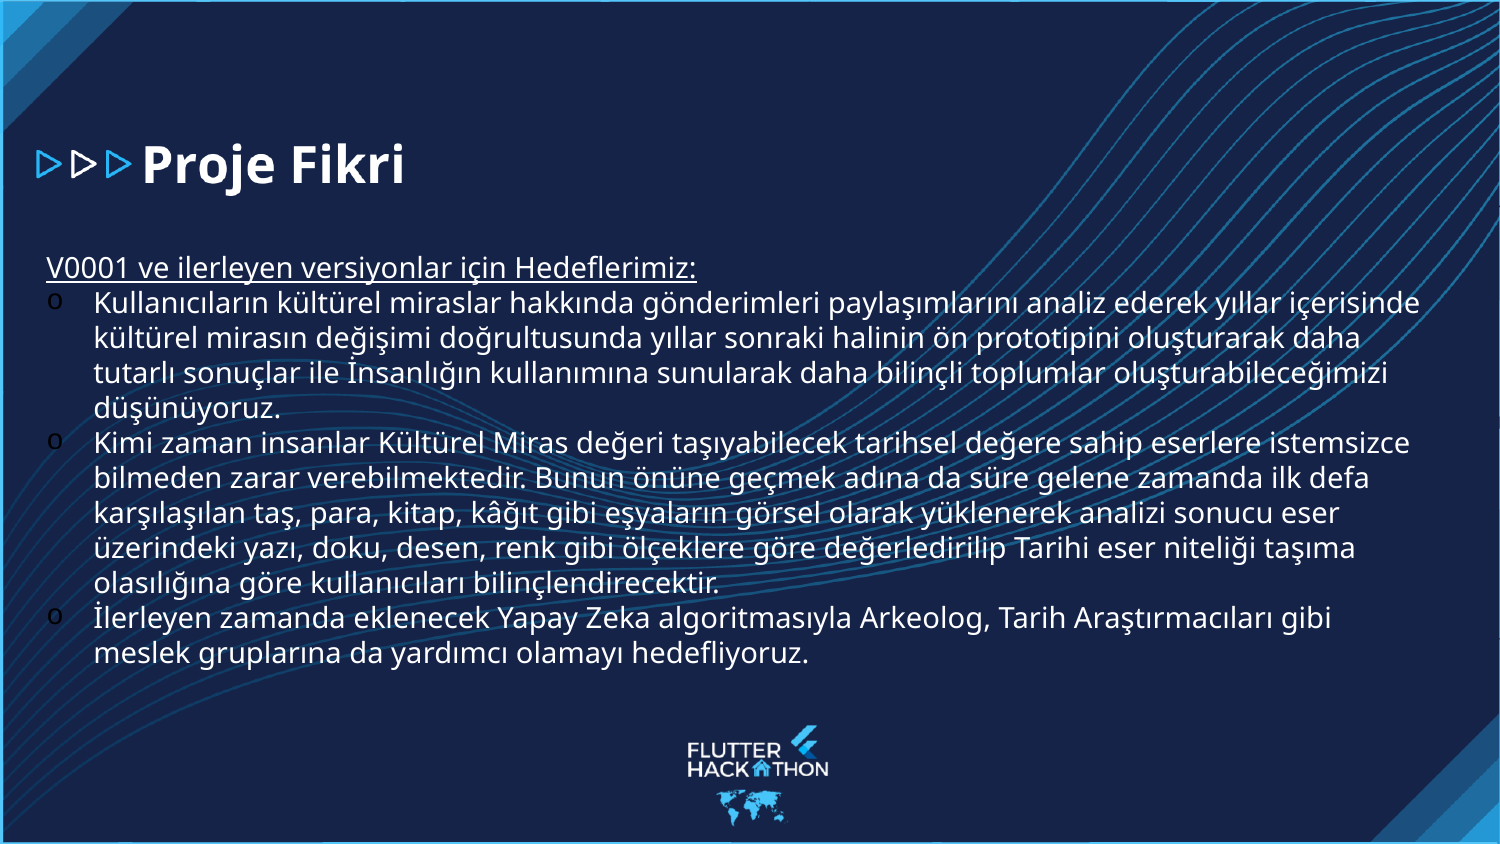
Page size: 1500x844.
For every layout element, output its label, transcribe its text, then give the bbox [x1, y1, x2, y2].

picture [0, 0, 1500, 844]
text_box V0001 ve ilerleyen versiyonlar için Hedeflerimiz: Kullanıcıların kültürel miraslar hakkında gönderimleri paylaşımlarını analiz ederek yıllar içerisinde kültürel mirasın değişimi doğrultusunda yıllar sonraki halinin ön prototipini oluşturarak daha tutarlı sonuçlar ile İnsanlığın kullanımına sunularak daha bilinçli toplumlar oluşturabileceğimizi düşünüyoruz. Kimi zaman insanlar Kültürel Miras değeri taşıyabilecek tarihsel değere sahip eserlere istemsizce bilmeden zarar verebilmektedir. Bunun önüne geçmek adına da süre gelene zamanda ilk defa karşılaşılan taş, para, kitap, kâğıt gibi eşyaların görsel olarak yüklenerek analizi sonucu eser üzerindeki yazı, doku, desen, renk gibi ölçeklere göre değerledirilip Tarihi eser niteliği taşıma olasılığına göre kullanıcıları bilinçlendirecektir. İlerleyen zamanda eklenecek Yapay Zeka algoritmasıyla Arkeolog, Tarih Araştırmacıları gibi meslek gruplarına da yardımcı olamayı hedefliyoruz. [31, 207, 1441, 844]
